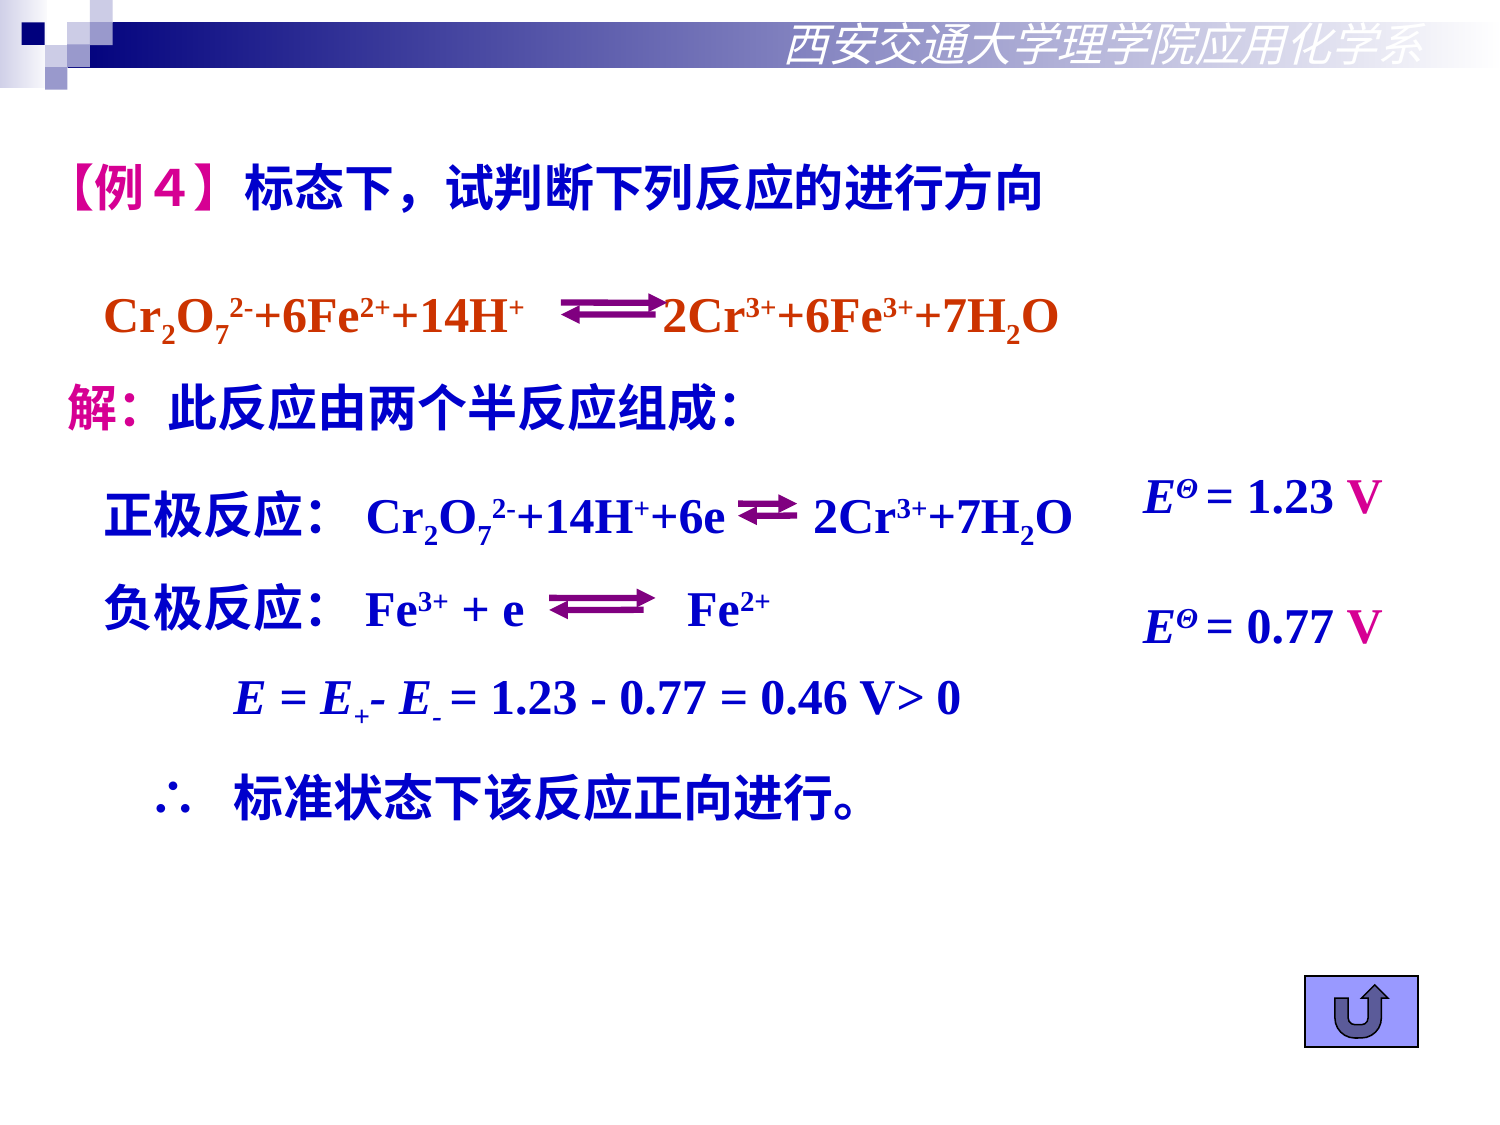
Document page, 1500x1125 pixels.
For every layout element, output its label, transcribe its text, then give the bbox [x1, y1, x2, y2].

text_box 西安交通大学理学院应用化学系 [767, 8, 1500, 78]
text_box 负极反应：Fe3+ + e Fe2+ [88, 562, 975, 644]
text_box 【例４】标态下，试判断下列反应的进行方向 [29, 149, 1235, 232]
text_box EΘ = 0.77 V [1128, 586, 1436, 662]
text_box E = E+- E- = 1.23 - 0.77 = 0.46 V> 0 [218, 656, 1430, 740]
text_box [1305, 976, 1418, 1047]
text_box 正极反应：Cr2O72-+14H++6e 2Cr3++7H2O [88, 469, 1129, 559]
text_box 解：此反应由两个半反应组成： [53, 369, 798, 445]
text_box [549, 591, 656, 605]
text_box EΘ = 1.23 V [1128, 456, 1436, 532]
text_box Cr2O72-+6Fe2++14H+ 2Cr3++6Fe3++7H2O [88, 274, 1388, 358]
text_box [560, 296, 668, 309]
text_box [738, 509, 798, 522]
text_box [560, 308, 656, 321]
text_box [738, 497, 798, 510]
text_box [549, 603, 644, 617]
text_box ∴ 标准状态下该反应正向进行。 [133, 759, 899, 835]
